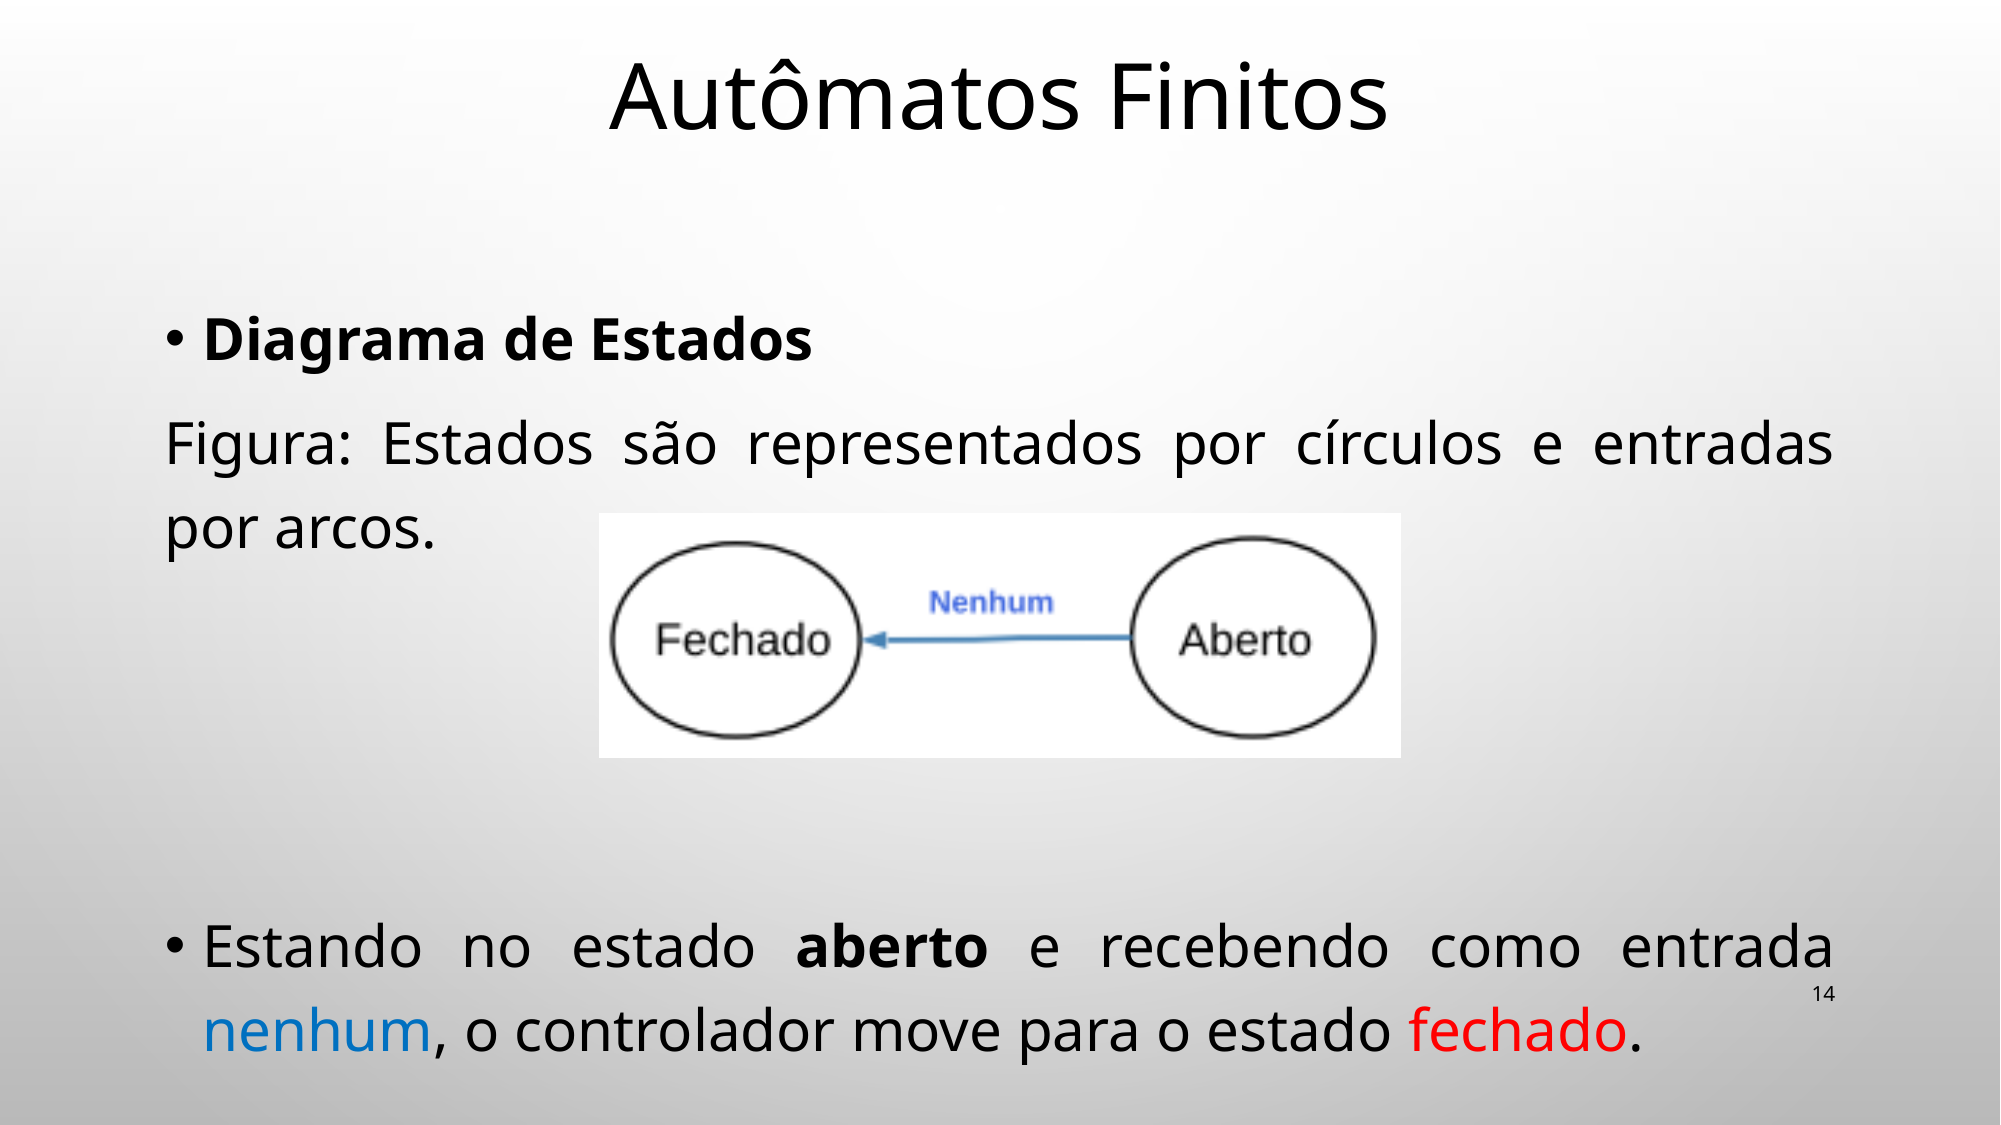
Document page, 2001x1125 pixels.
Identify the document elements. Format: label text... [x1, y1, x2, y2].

slide_number 14 [1724, 965, 1851, 1025]
title Autômatos Finitos [149, 34, 1851, 166]
list Diagrama de Estados Figura: Estados são representados por círculos e entradas por arcos. Estando no estado aberto e recebendo como entrada nenhum, o controlador move para o estado fechado. [149, 280, 1851, 1081]
picture [0, 0, 2000, 1125]
